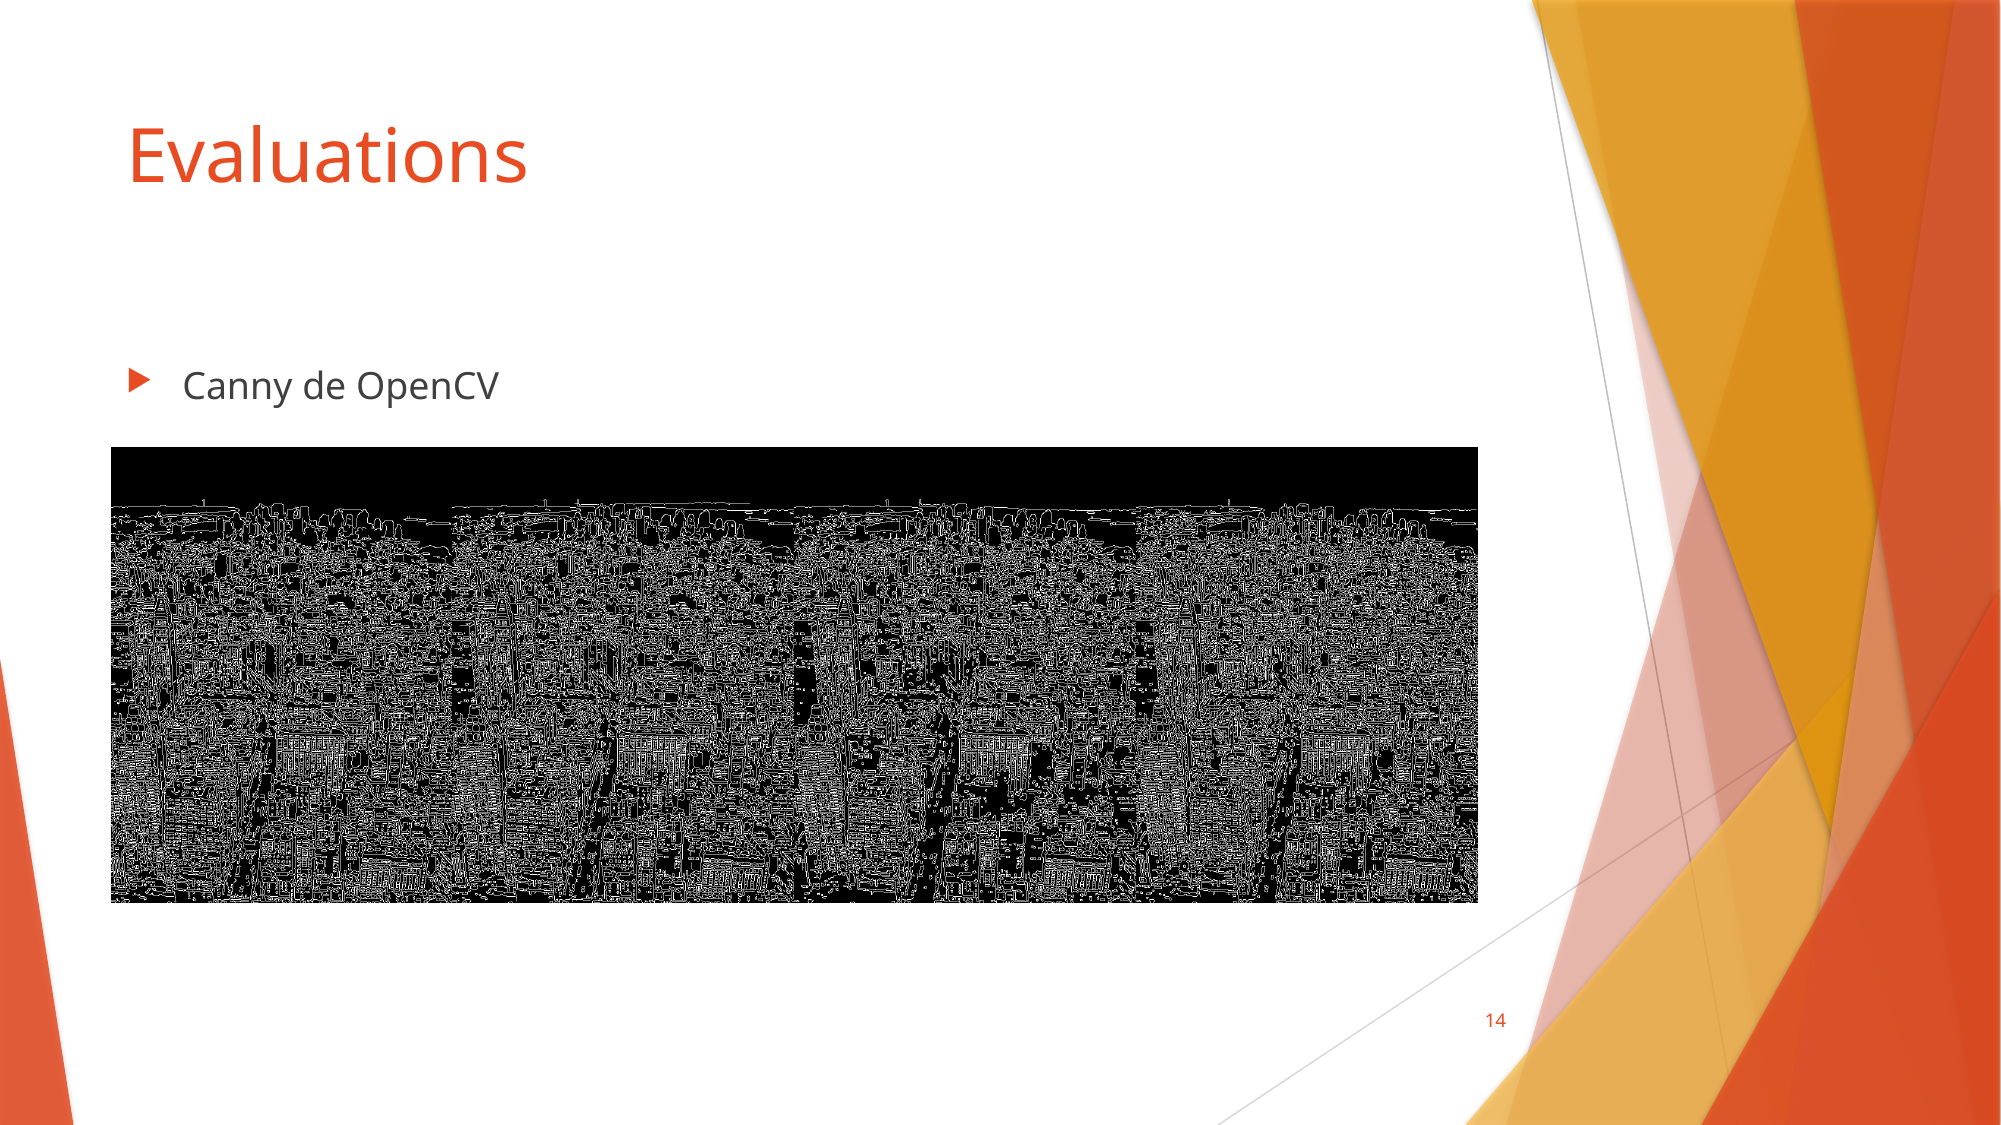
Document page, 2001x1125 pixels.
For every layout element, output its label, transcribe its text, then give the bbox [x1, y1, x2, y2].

picture [110, 446, 1479, 904]
list Canny de OpenCV [111, 354, 1522, 992]
title Evaluations [111, 99, 1522, 317]
slide_number 14 [1409, 991, 1522, 1051]
